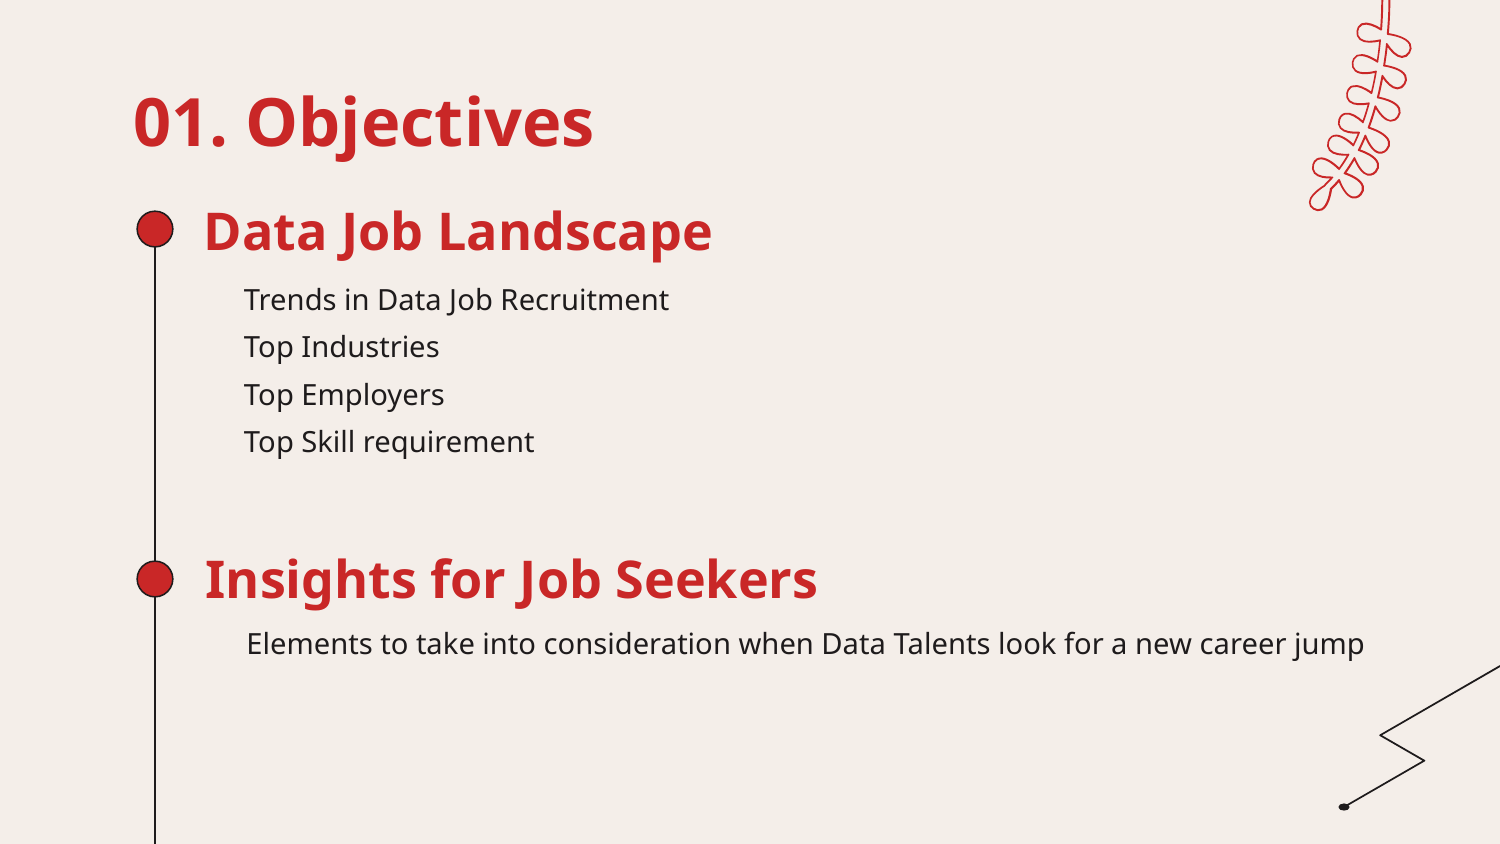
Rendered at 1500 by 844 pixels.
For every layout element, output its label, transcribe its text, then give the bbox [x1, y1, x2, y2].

subtitle Data Job Landscape [188, 197, 1383, 261]
subtitle Elements to take into consideration when Data Talents look for a new career jump [208, 610, 1403, 687]
text_box [137, 211, 173, 247]
text_box [137, 561, 173, 597]
subtitle Insights for Job Seekers [190, 545, 1385, 610]
title 01. Objectives [118, 72, 1258, 167]
subtitle Trends in Data Job Recruitment Top Industries Top Employers Top Skill requirement [205, 265, 1400, 482]
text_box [1263, 20, 1443, 187]
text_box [1338, 665, 1500, 810]
